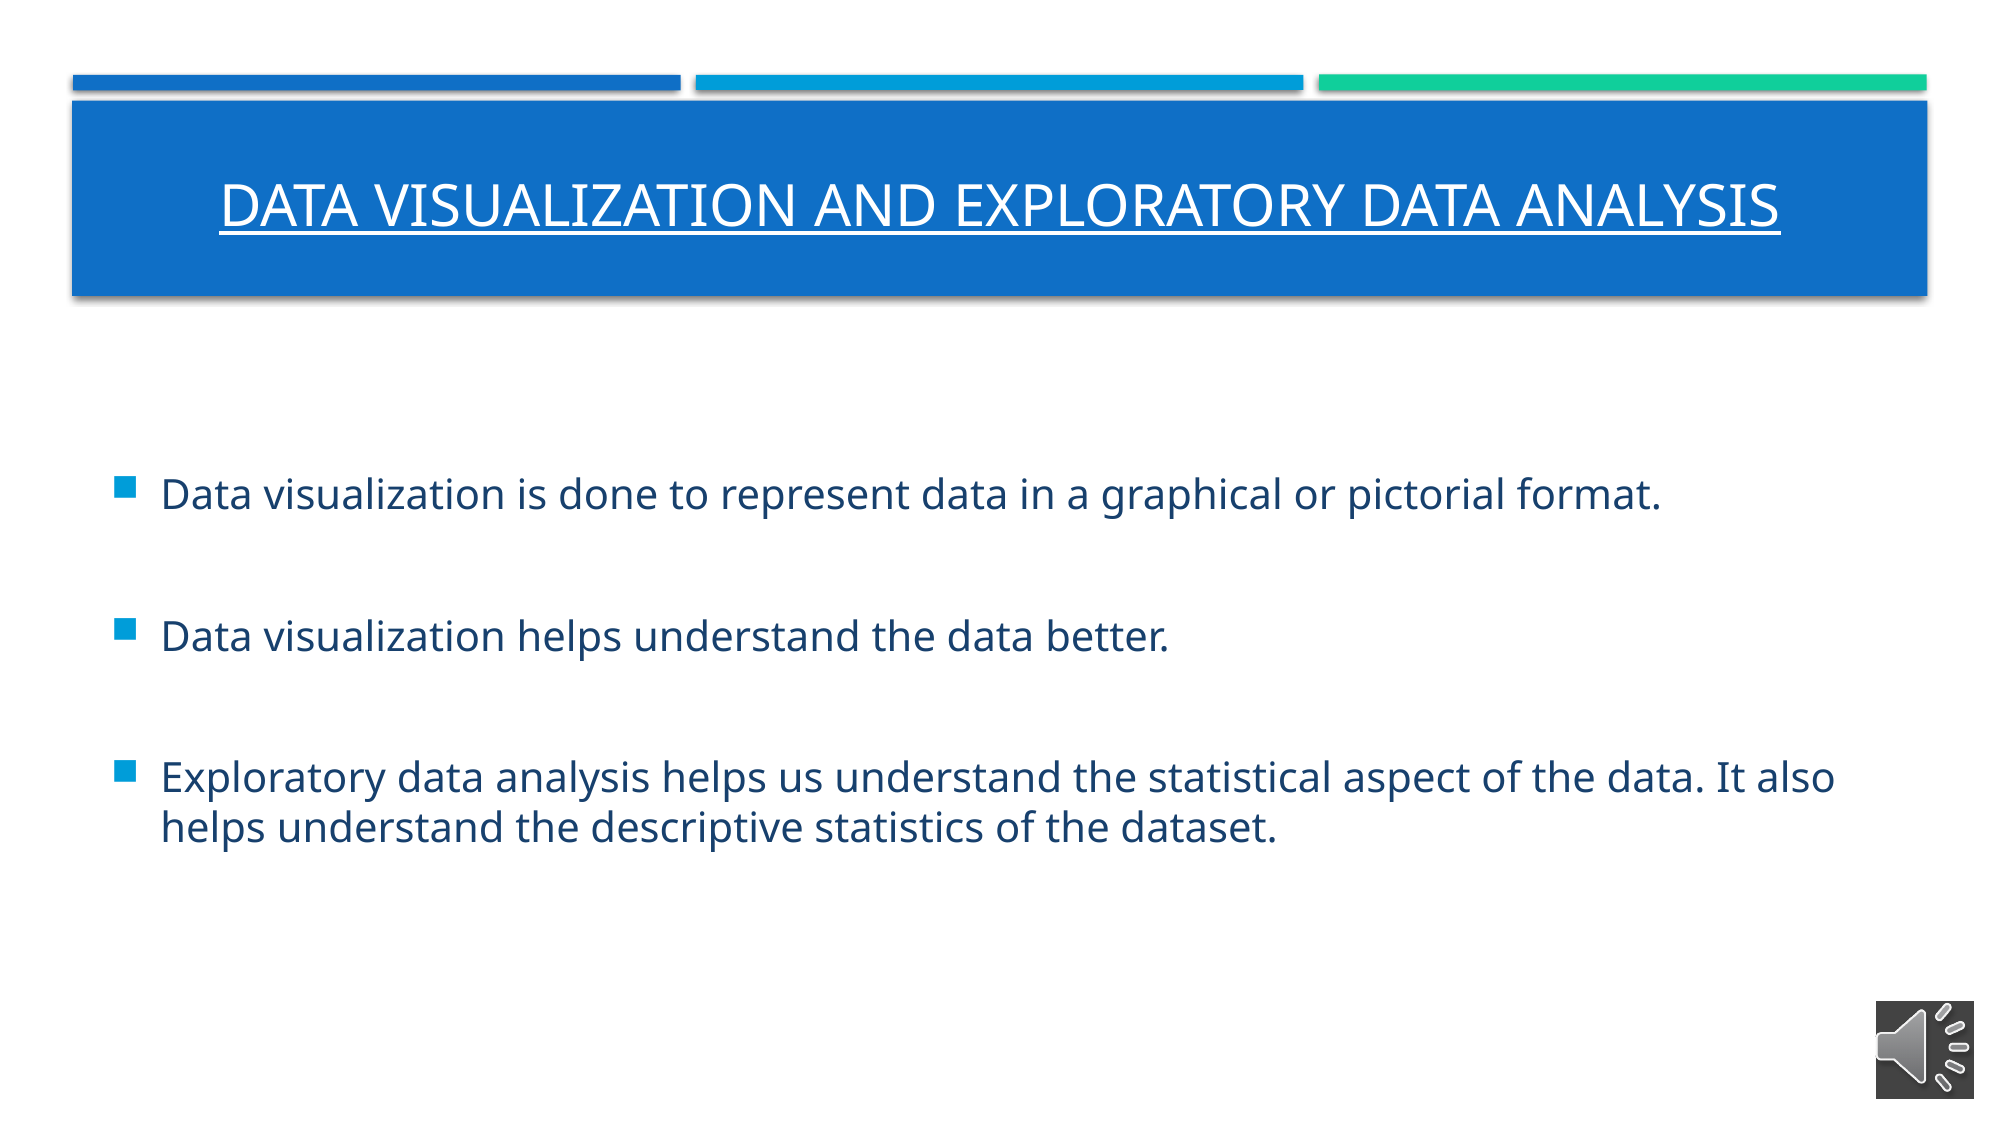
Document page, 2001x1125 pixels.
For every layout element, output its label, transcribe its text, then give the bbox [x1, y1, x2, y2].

list Data visualization is done to represent data in a graphical or pictorial format. Data visualization helps understand the data better. Exploratory data analysis helps us understand the statistical aspect of the data. It also helps understand the descriptive statistics of the dataset. [95, 357, 1905, 962]
picture [1874, 999, 1976, 1101]
title Data visualization and exploratory data analysis [95, 78, 1905, 246]
